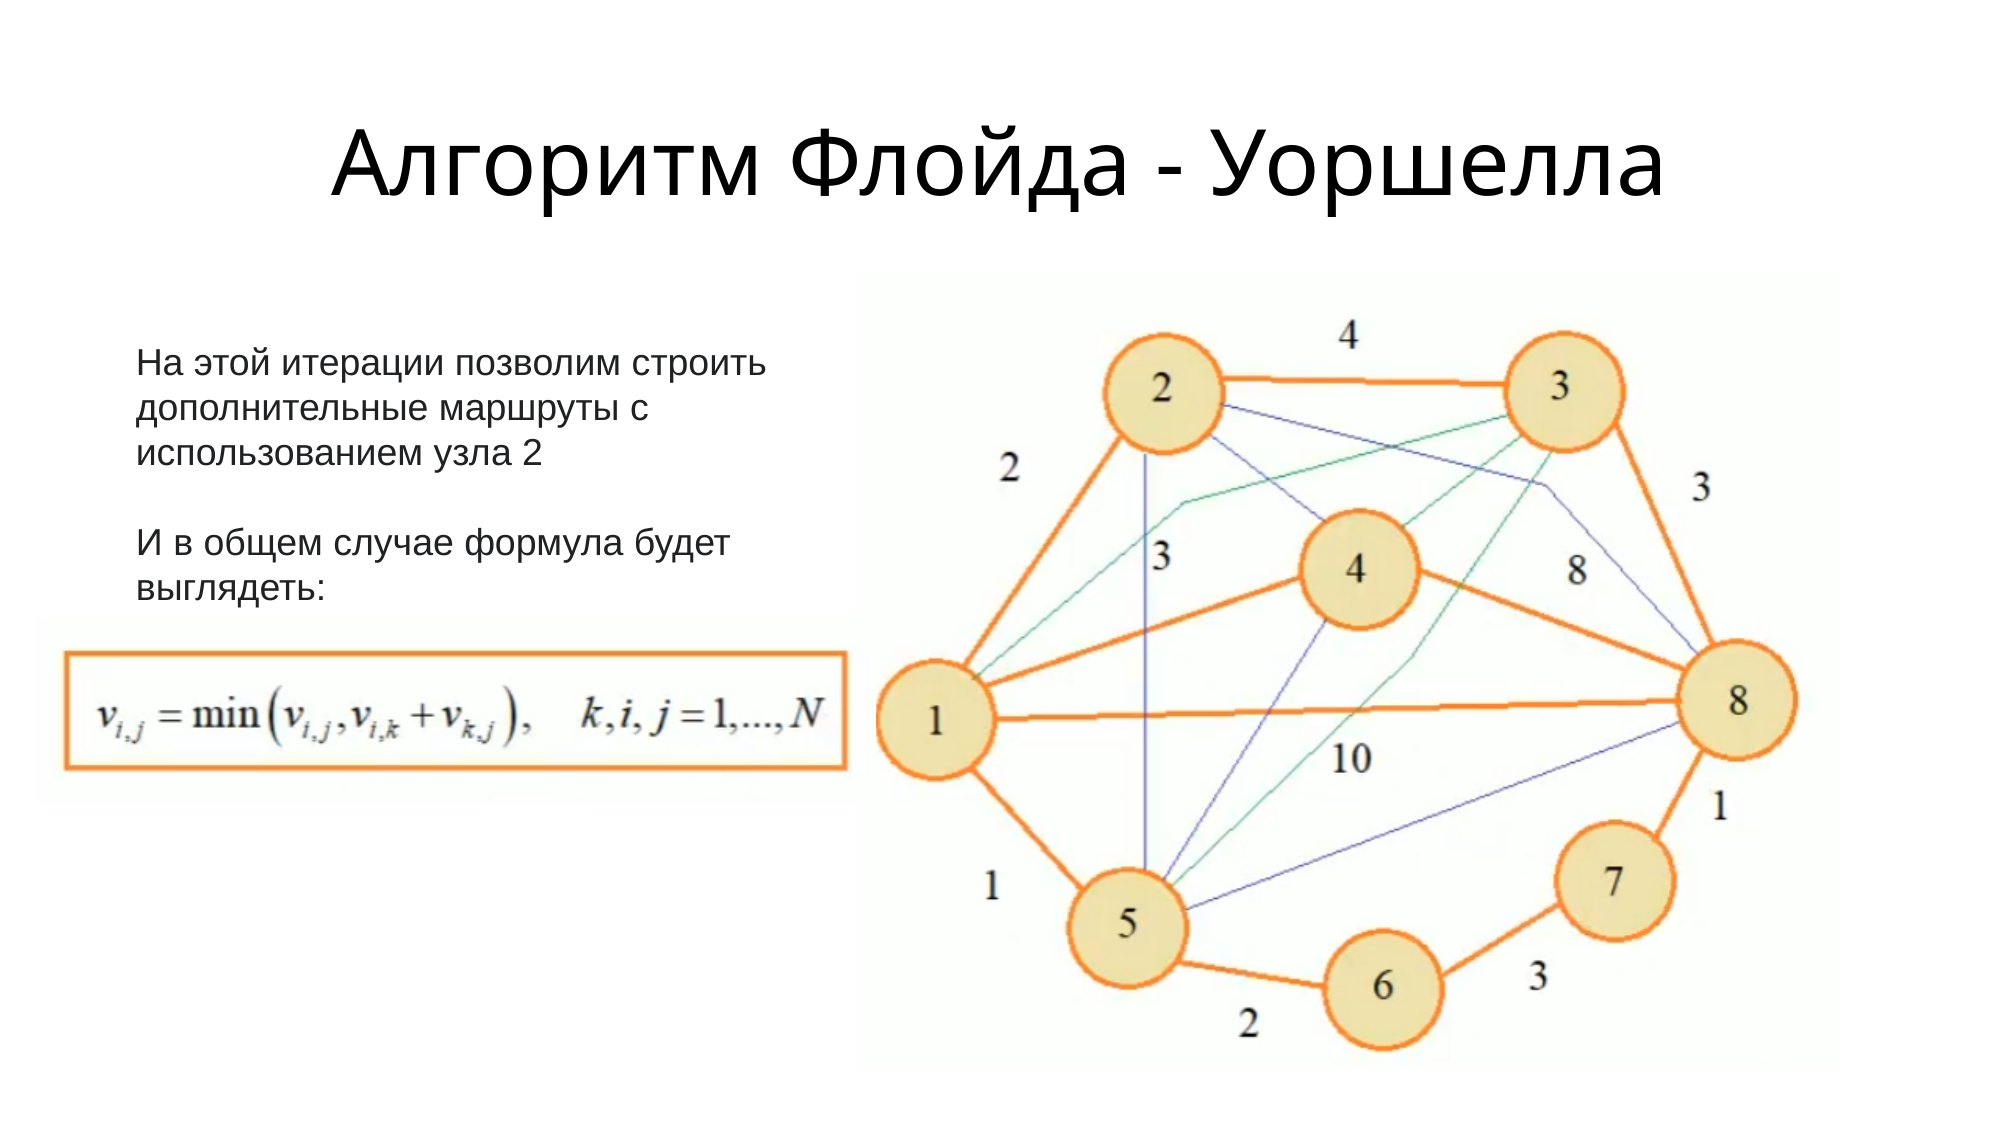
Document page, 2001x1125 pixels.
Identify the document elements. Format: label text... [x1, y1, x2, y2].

text_box На этой итерации позволим строить дополнительные маршруты с использованием узла 2 И в общем случае формула будет выглядеть: [121, 330, 837, 616]
title Алгоритм Флойда - Уоршелла [137, 59, 1863, 272]
picture [37, 271, 1840, 1070]
